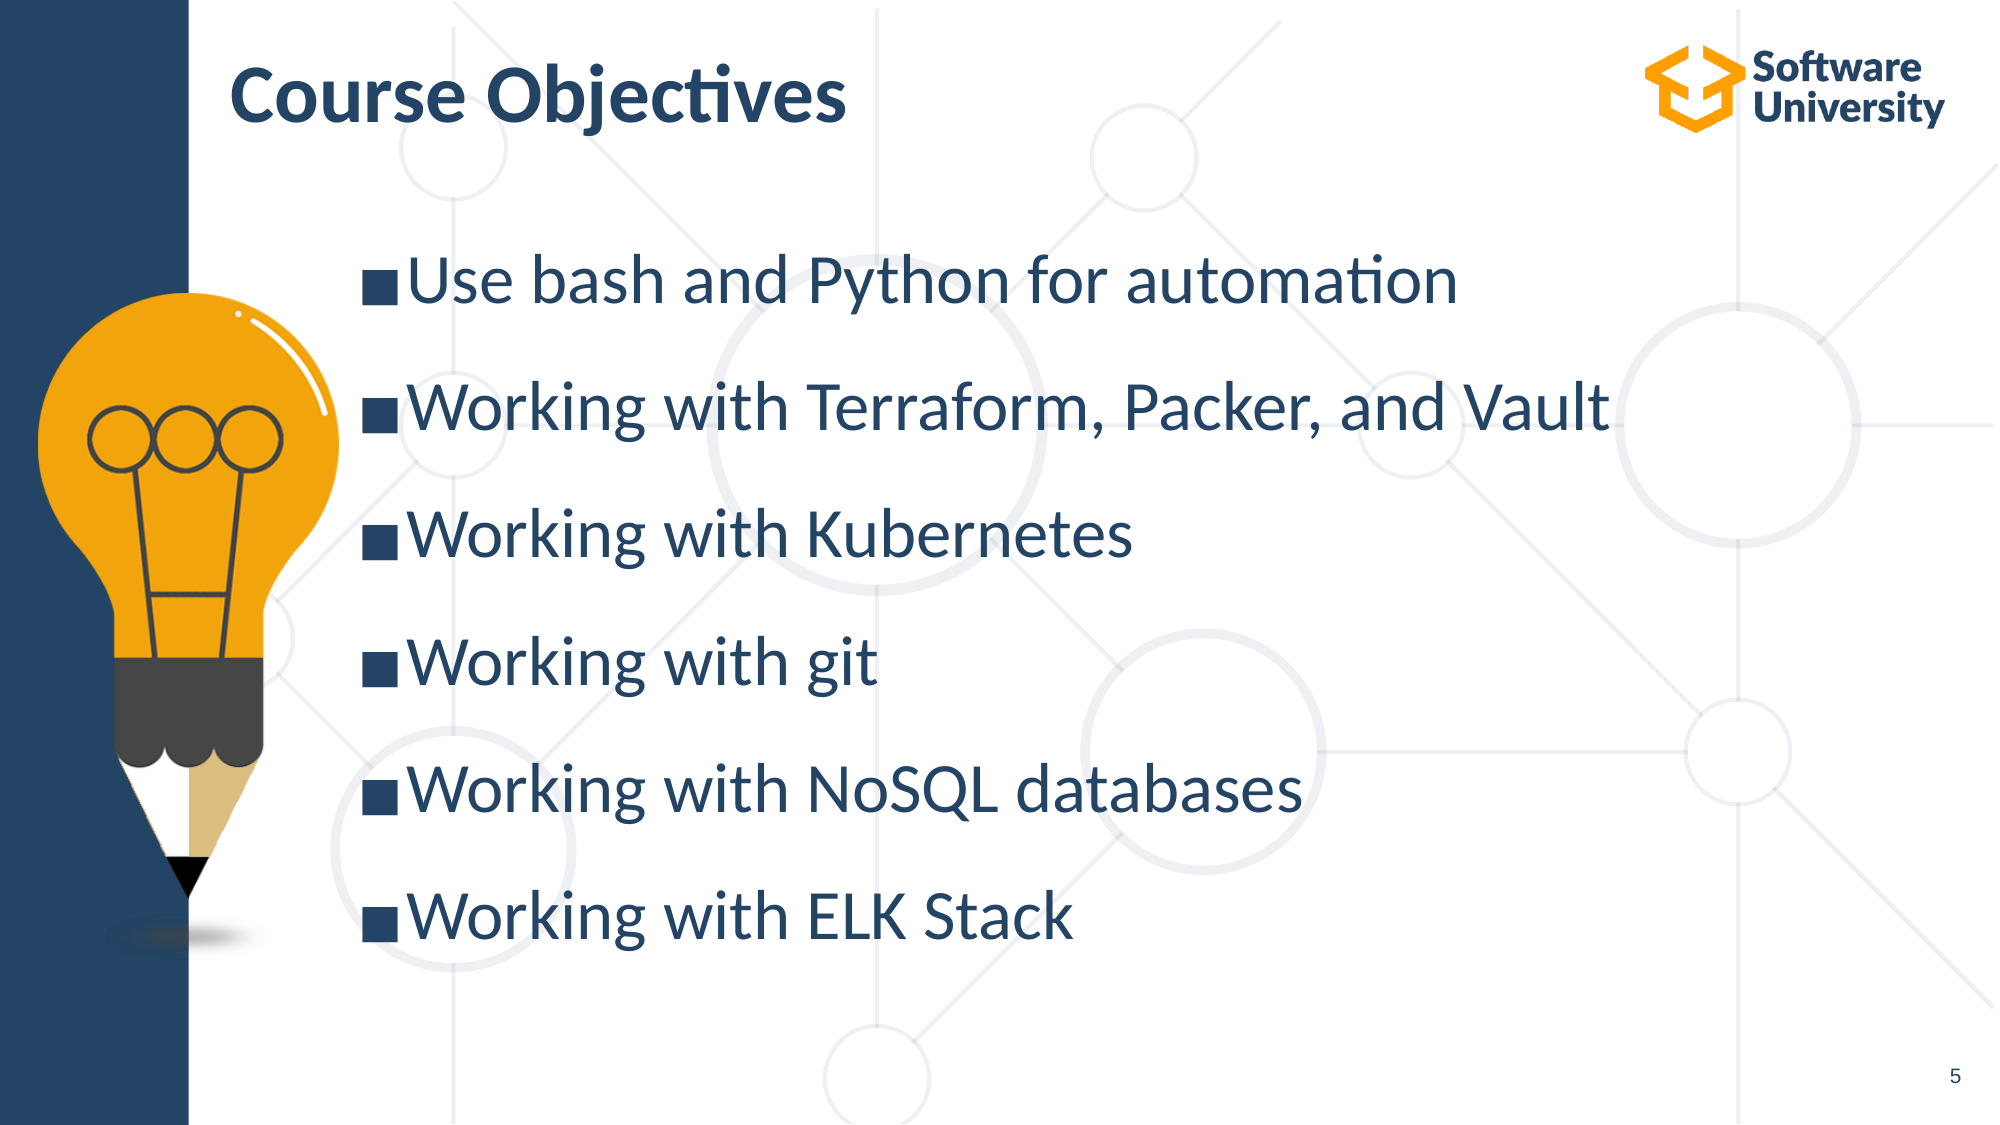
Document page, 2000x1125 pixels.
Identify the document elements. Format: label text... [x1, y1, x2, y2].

slide_number 5 [1896, 1049, 1968, 1101]
list Use bash and Python for automation Working with Terraform, Packer, and Vault Working with Kubernetes Working with git Working with NoSQL databases Working with ELK Stack [338, 183, 1968, 1050]
title Course Objectives [212, 16, 1591, 162]
picture [1645, 45, 1945, 133]
picture [38, 293, 338, 961]
